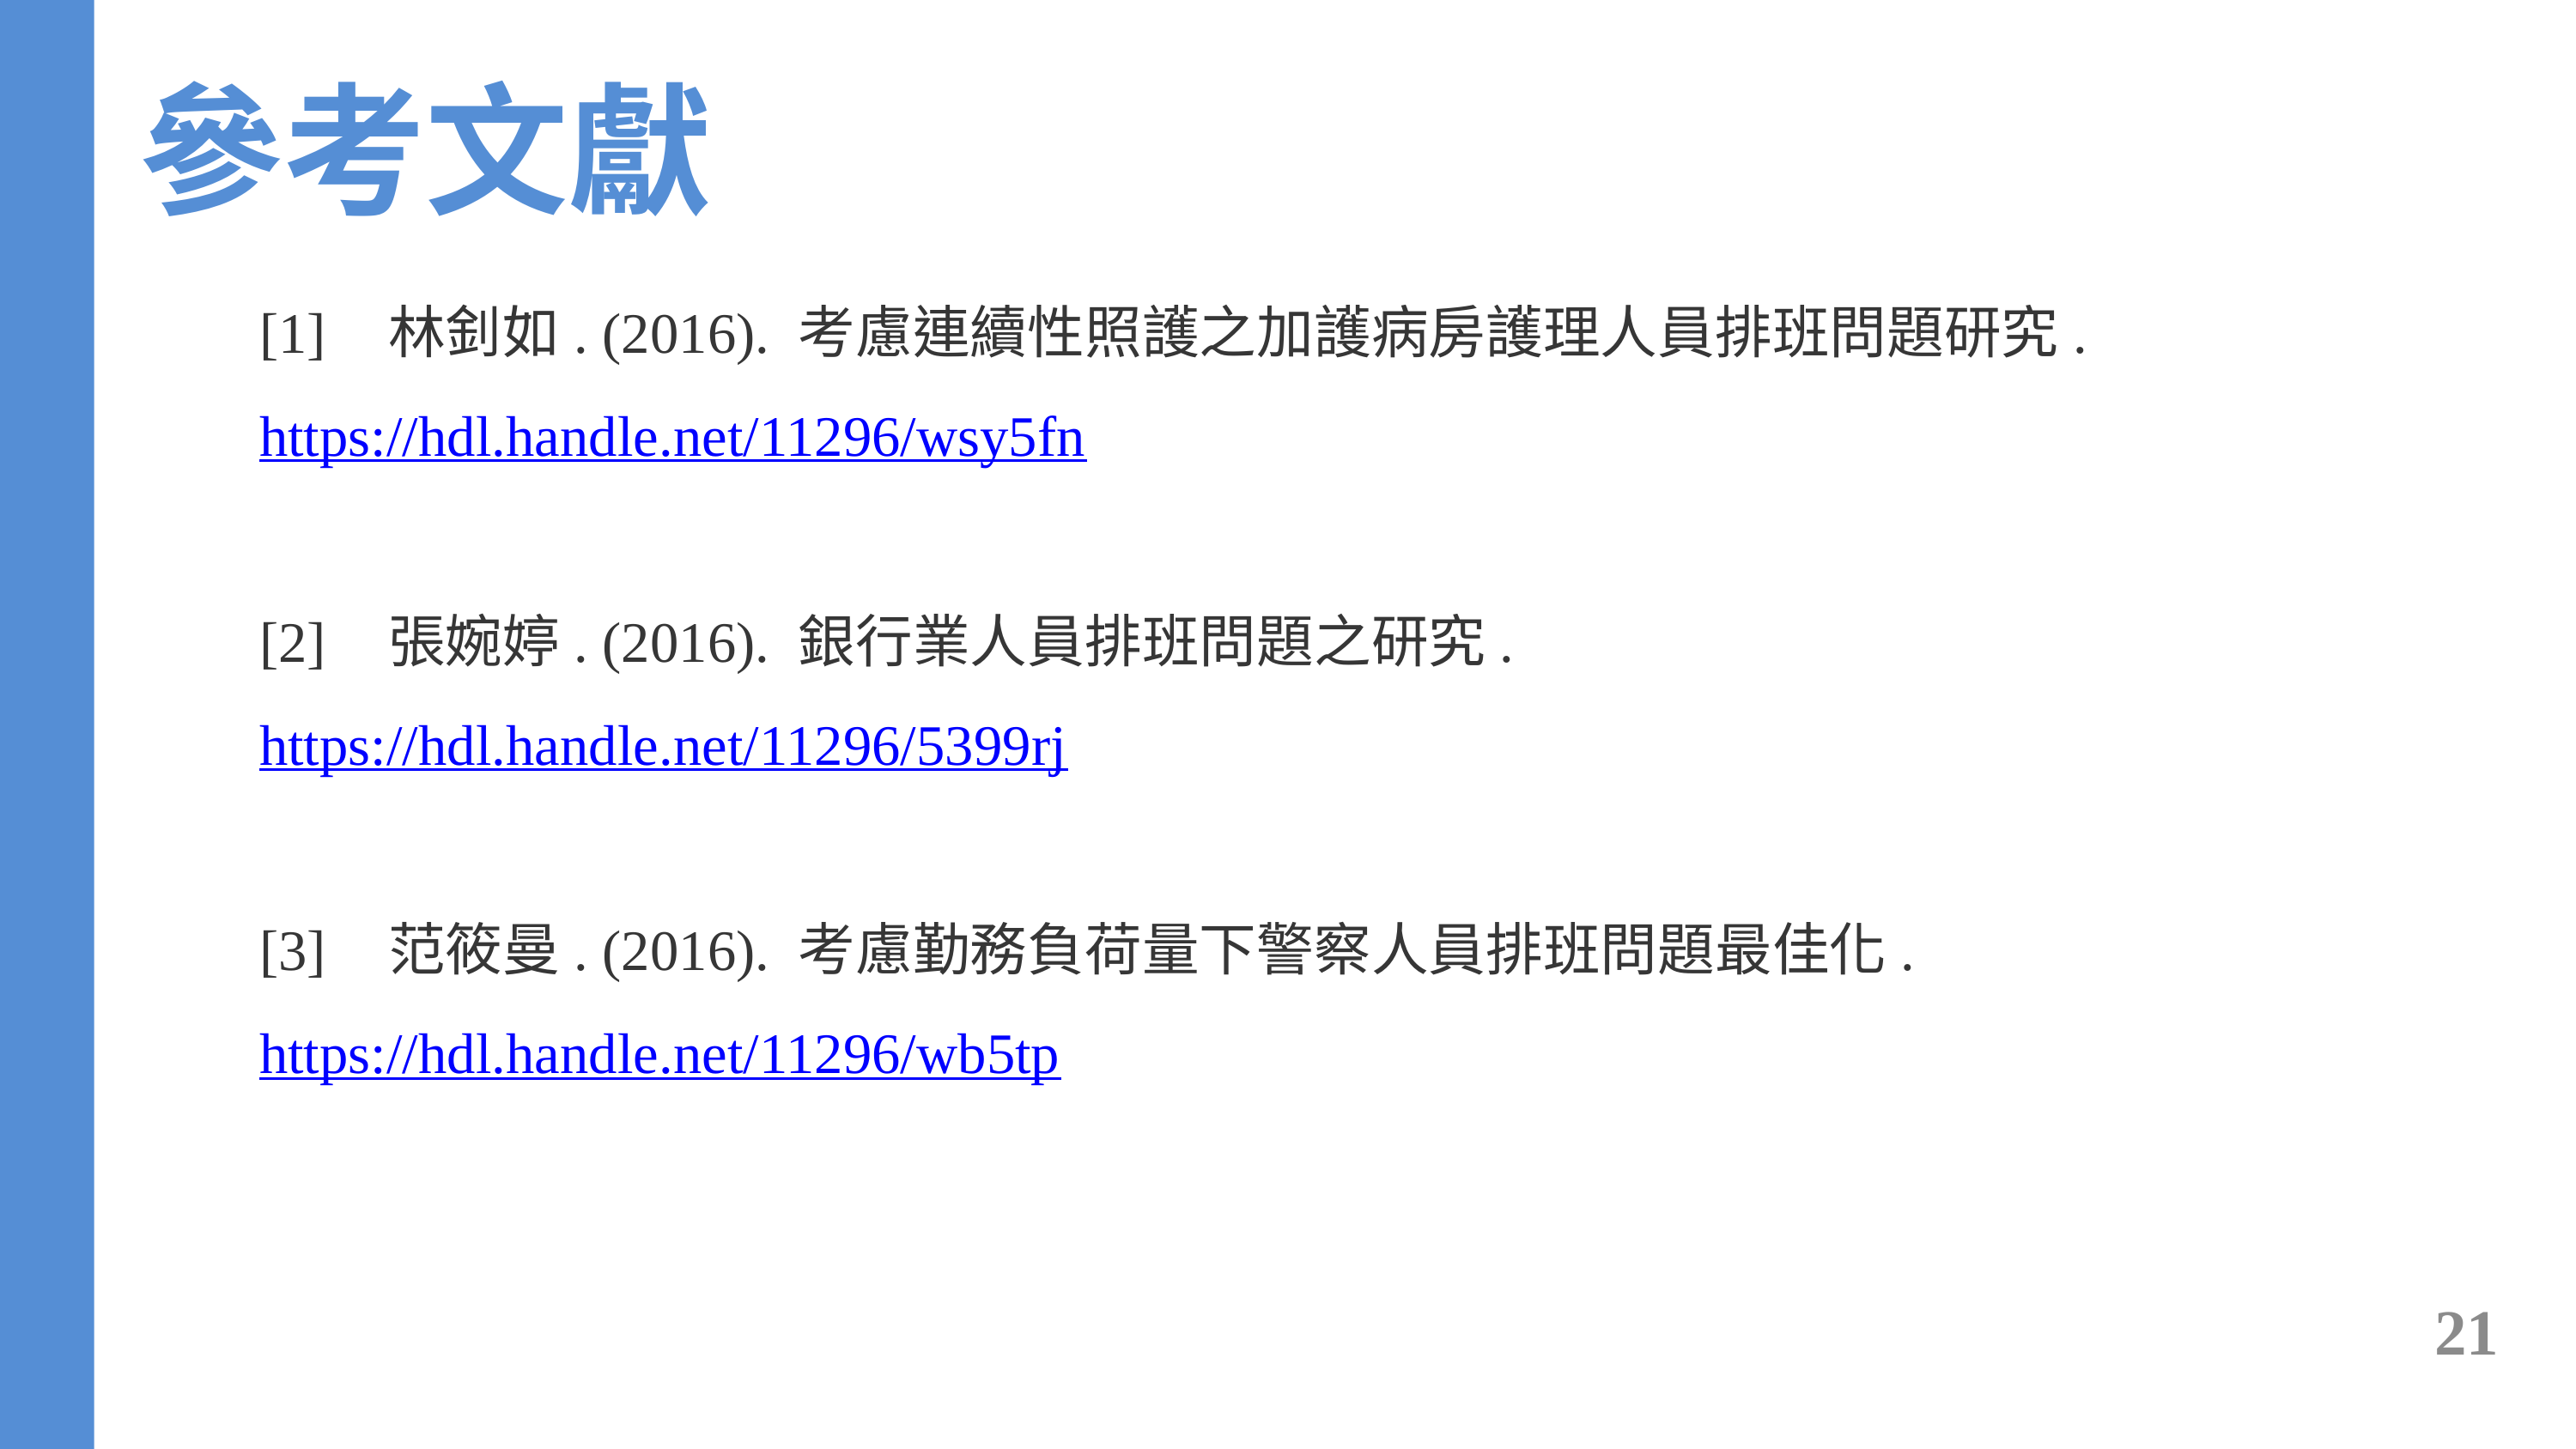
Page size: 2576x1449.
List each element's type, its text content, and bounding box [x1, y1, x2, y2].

slide_number 21 [2210, 1303, 2512, 1355]
text_box [0, 0, 94, 1449]
text_box [1] 林釗如. (2016). 考慮連續性照護之加護病房護理人員排班問題研究. https://hdl.handle.net/11296/wsy5fn [2] 張婉婷. (2016). 銀行業人員排班問題之研究. https://hdl.handle.net/11296/5399rj [3] 范筱曼. (2016). 考慮勤務負荷量下警察人員排班問題最佳化. https://hdl.handle.net/11296/wb5tp [246, 255, 2190, 1195]
text_box 參考文獻 [139, 60, 1030, 233]
